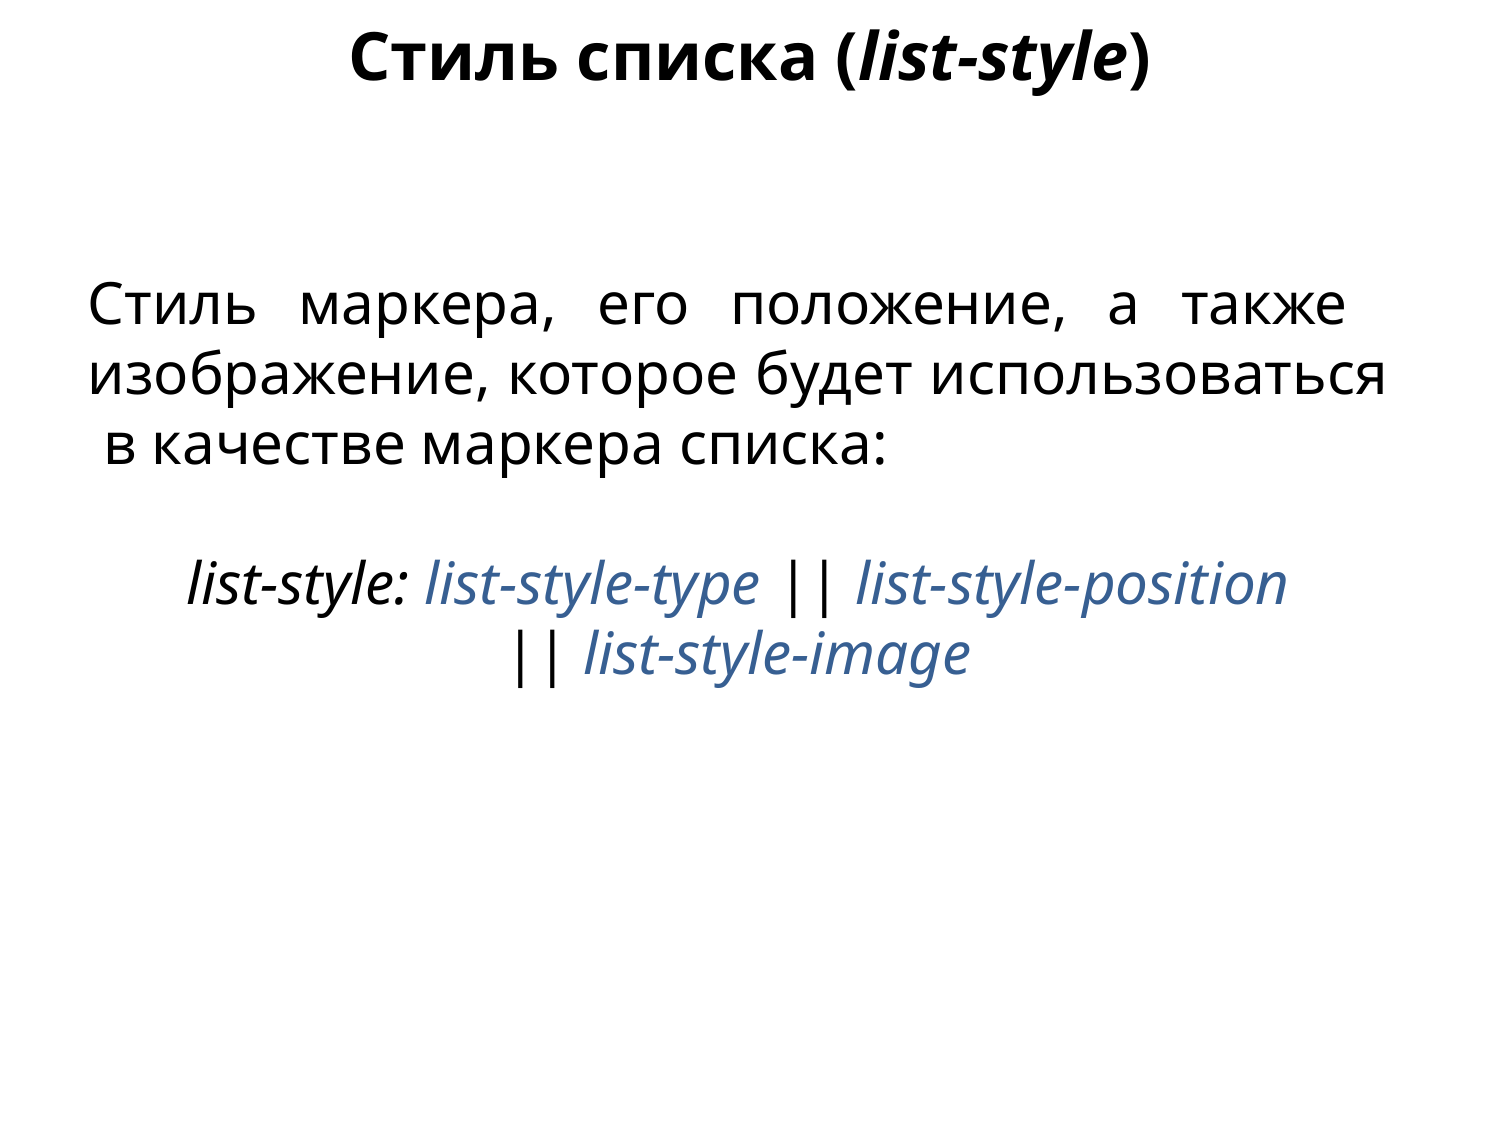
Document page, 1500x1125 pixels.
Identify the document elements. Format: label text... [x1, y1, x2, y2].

text_box Cтиль маркера, его положение, а также изображение, которое будет использоваться в качестве маркера списка: list-style: list-style-type || list-style-position || list-style-image [87, 264, 1389, 687]
text_box Стиль списка (list-style) [5, 5, 1495, 101]
